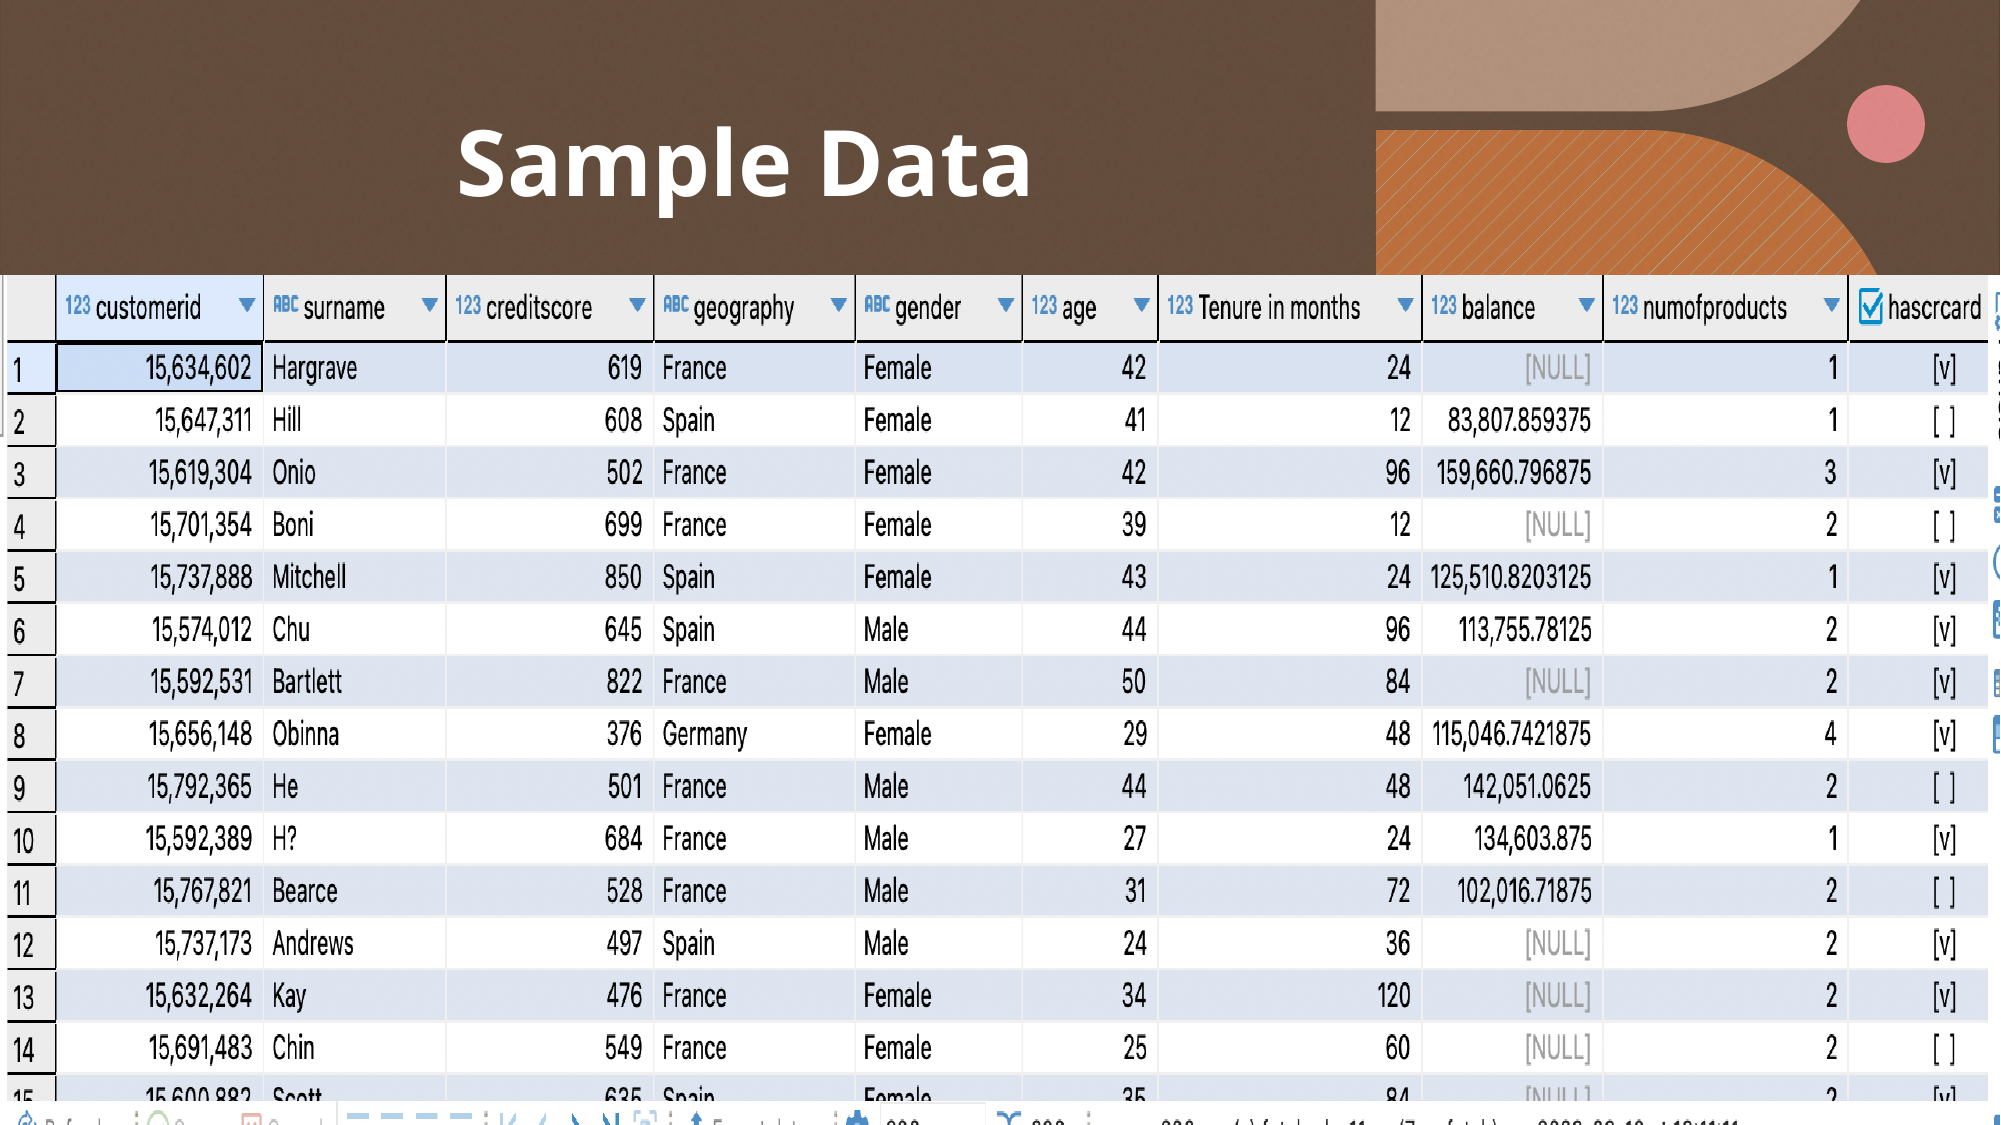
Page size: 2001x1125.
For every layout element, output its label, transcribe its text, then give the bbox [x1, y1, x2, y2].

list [0, 275, 2000, 1125]
title Sample Data [441, 87, 1081, 224]
